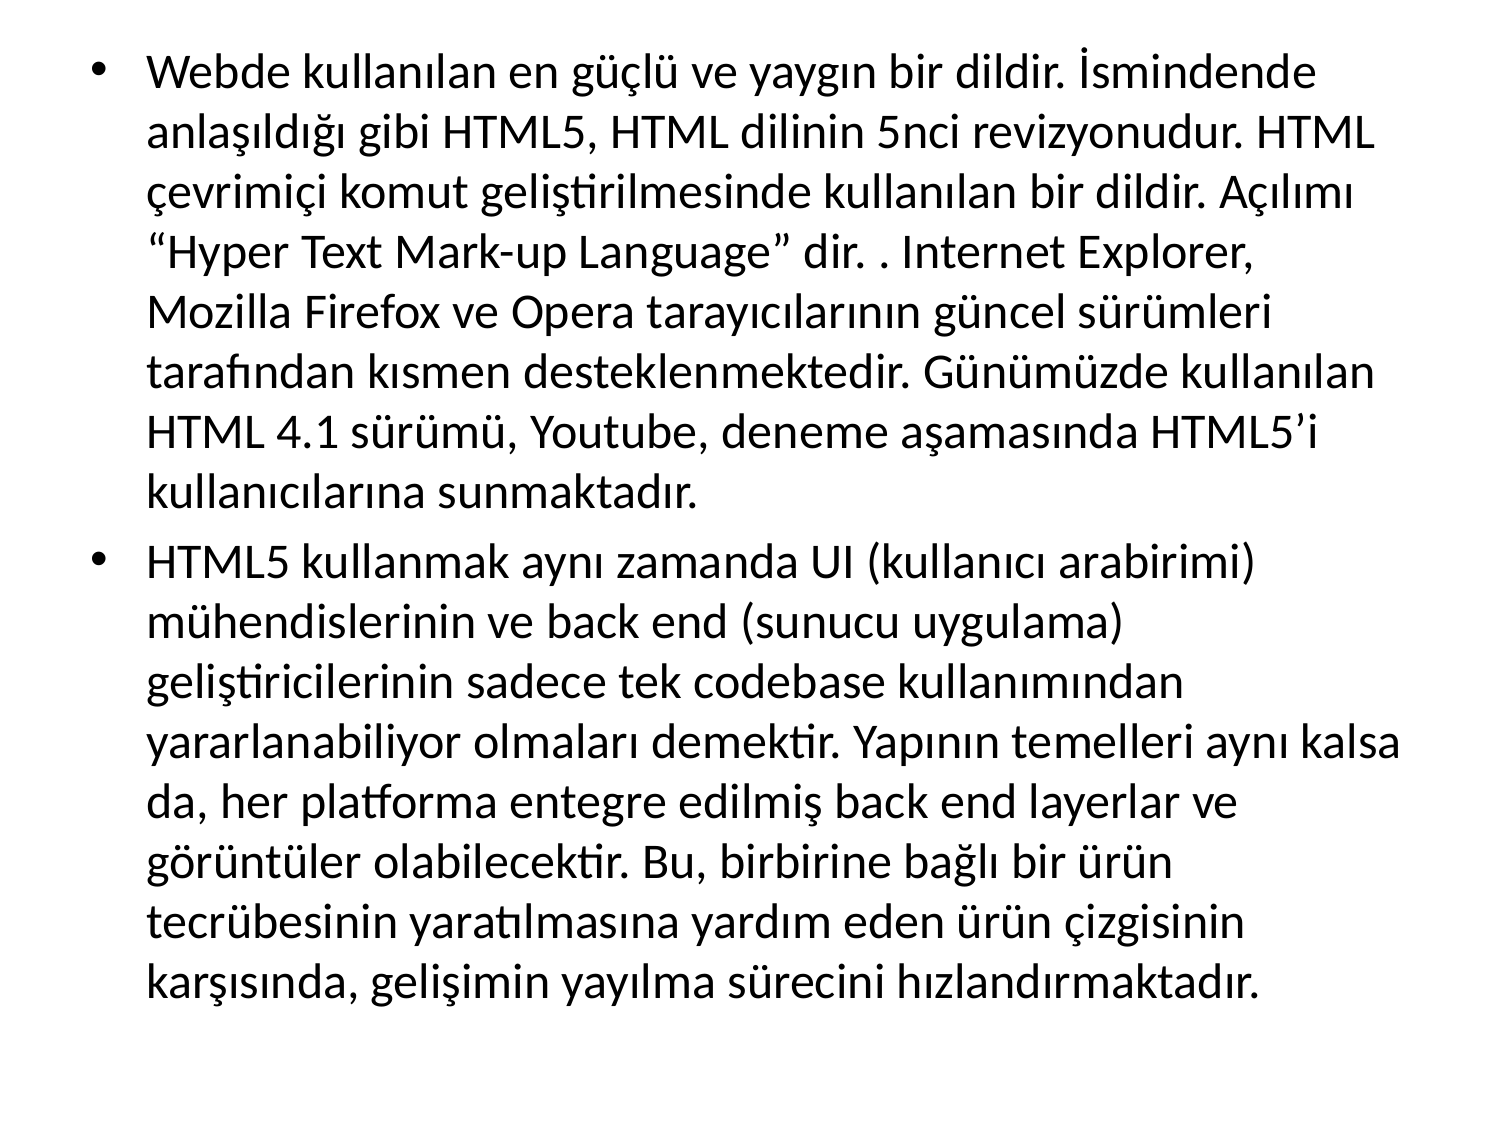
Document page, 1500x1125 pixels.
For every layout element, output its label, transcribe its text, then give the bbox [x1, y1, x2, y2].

list Webde kullanılan en güçlü ve yaygın bir dildir. İsmindende anlaşıldığı gibi HTML5, HTML dilinin 5nci revizyonudur. HTML çevrimiçi komut geliştirilmesinde kullanılan bir dildir. Açılımı “Hyper Text Mark-up Language” dir. . Internet Explorer, Mozilla Firefox ve Opera tarayıcılarının güncel sürümleri tarafından kısmen desteklenmektedir. Günümüzde kullanılan HTML 4.1 sürümü, Youtube, deneme aşamasında HTML5’i kullanıcılarına sunmaktadır. HTML5 kullanmak aynı zamanda UI (kullanıcı arabirimi) mühendislerinin ve back end (sunucu uygulama) geliştiricilerinin sadece tek codebase kullanımından yararlanabiliyor olmaları demektir. Yapının temelleri aynı kalsa da, her platforma entegre edilmiş back end layerlar ve görüntüler olabilecektir. Bu, birbirine bağlı bir ürün tecrübesinin yaratılmasına yardım eden ürün çizgisinin karşısında, gelişimin yayılma sürecini hızlandırmaktadır. [75, 30, 1425, 1005]
